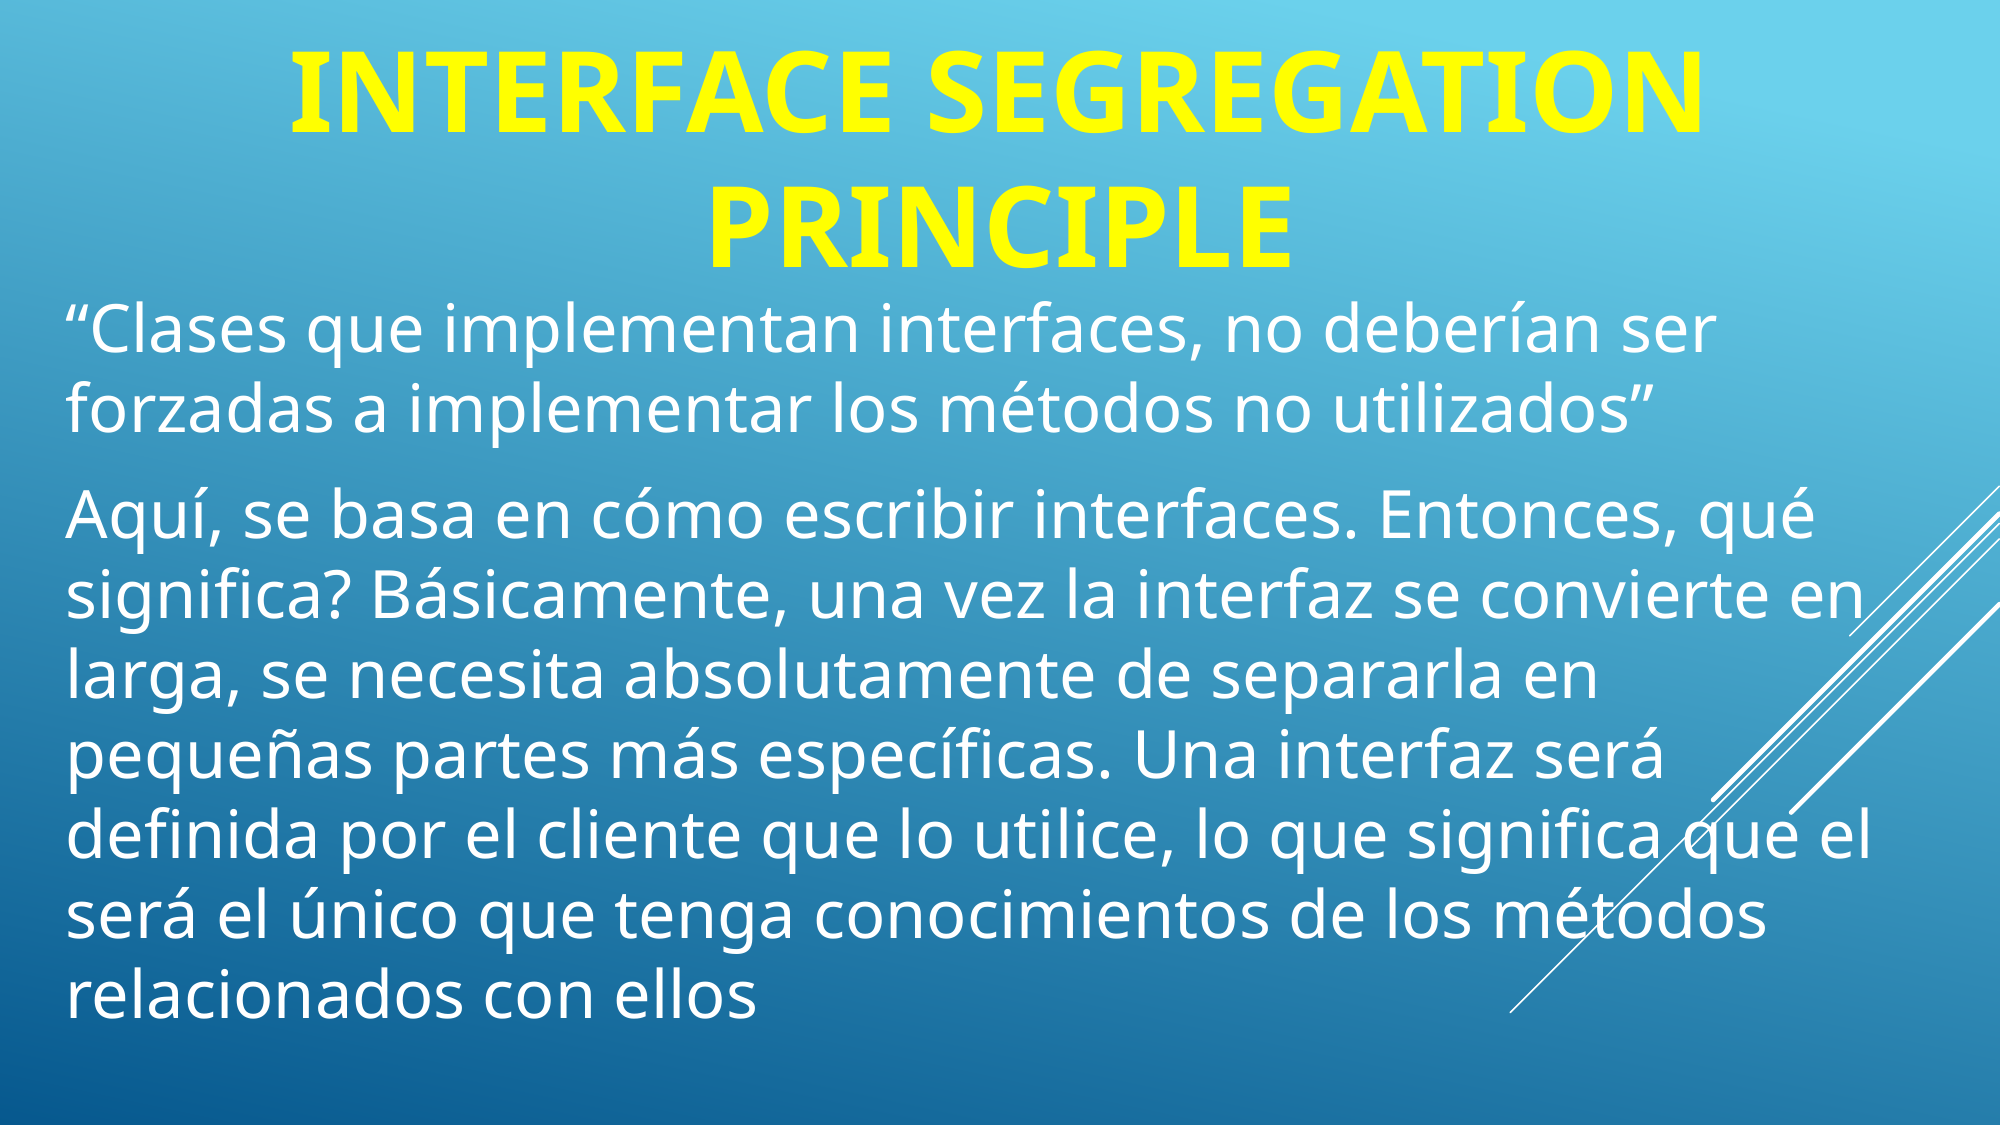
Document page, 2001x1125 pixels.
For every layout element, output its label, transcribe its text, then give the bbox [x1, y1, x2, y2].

list “Clases que implementan interfaces, no deberían ser forzadas a implementar los métodos no utilizados” Aquí, se basa en cómo escribir interfaces. Entonces, qué significa? Básicamente, una vez la interfaz se convierte en larga, se necesita absolutamente de separarla en pequeñas partes más específicas. Una interfaz será definida por el cliente que lo utilice, lo que significa que el será el único que tenga conocimientos de los métodos relacionados con ellos [50, 503, 1943, 815]
title INTERFACE SEGREGATION PRINCIPLE [0, 0, 2000, 311]
